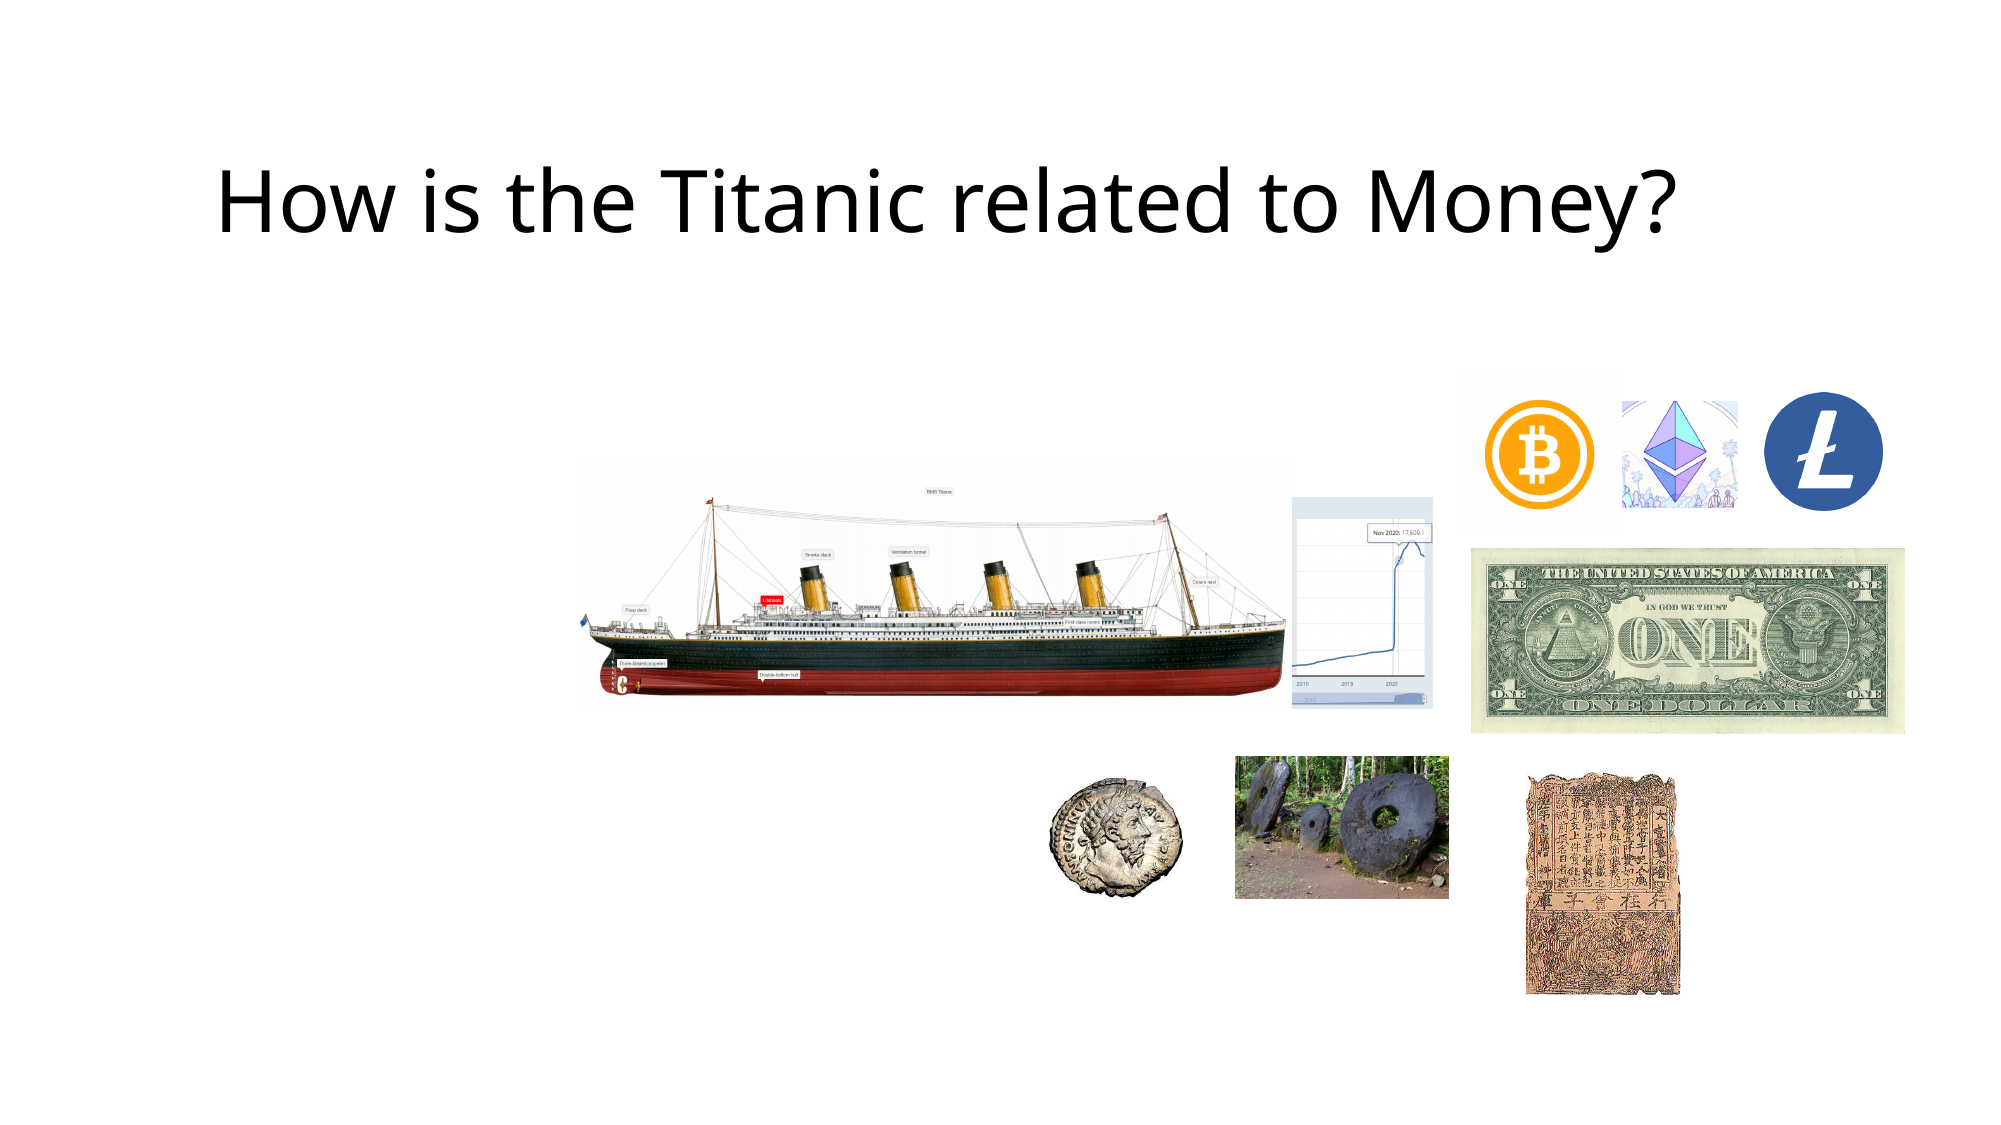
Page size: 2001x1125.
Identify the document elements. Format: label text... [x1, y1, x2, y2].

picture [1048, 776, 1184, 899]
title How is the Titanic related to Money? [197, 128, 1697, 259]
picture [1235, 756, 1449, 899]
picture [1764, 392, 1883, 511]
picture [1471, 548, 1905, 734]
picture [579, 463, 1433, 709]
picture [1458, 373, 1621, 536]
picture [1622, 401, 1738, 508]
picture [1526, 771, 1681, 995]
